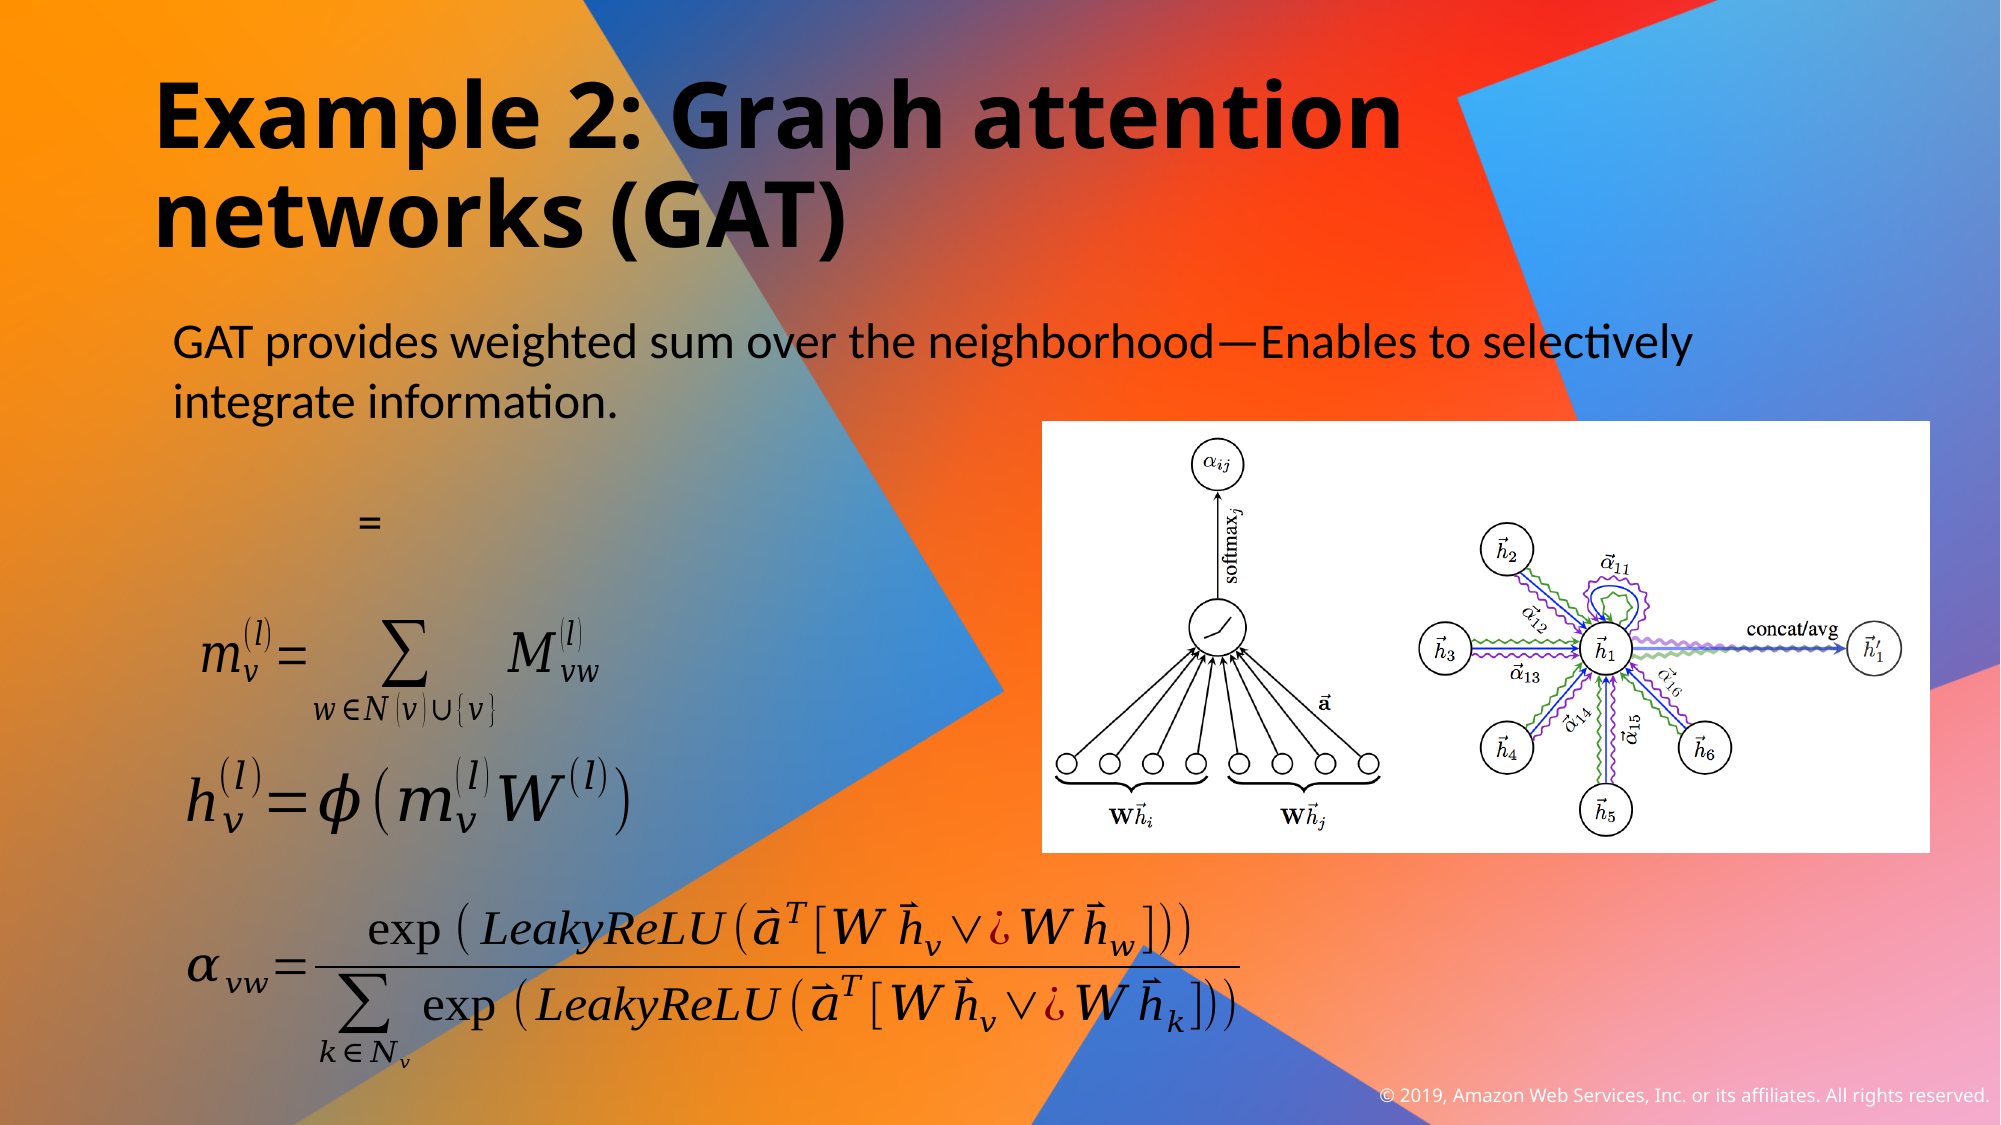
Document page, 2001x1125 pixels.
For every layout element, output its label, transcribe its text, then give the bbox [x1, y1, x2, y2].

picture [0, 0, 2001, 1125]
title Example 2: Graph attention networks (GAT) [137, 59, 1863, 278]
text_box GAT provides weighted sum over the neighborhood—Enables to selectively integrate information. [158, 301, 1740, 437]
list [1042, 421, 1930, 853]
